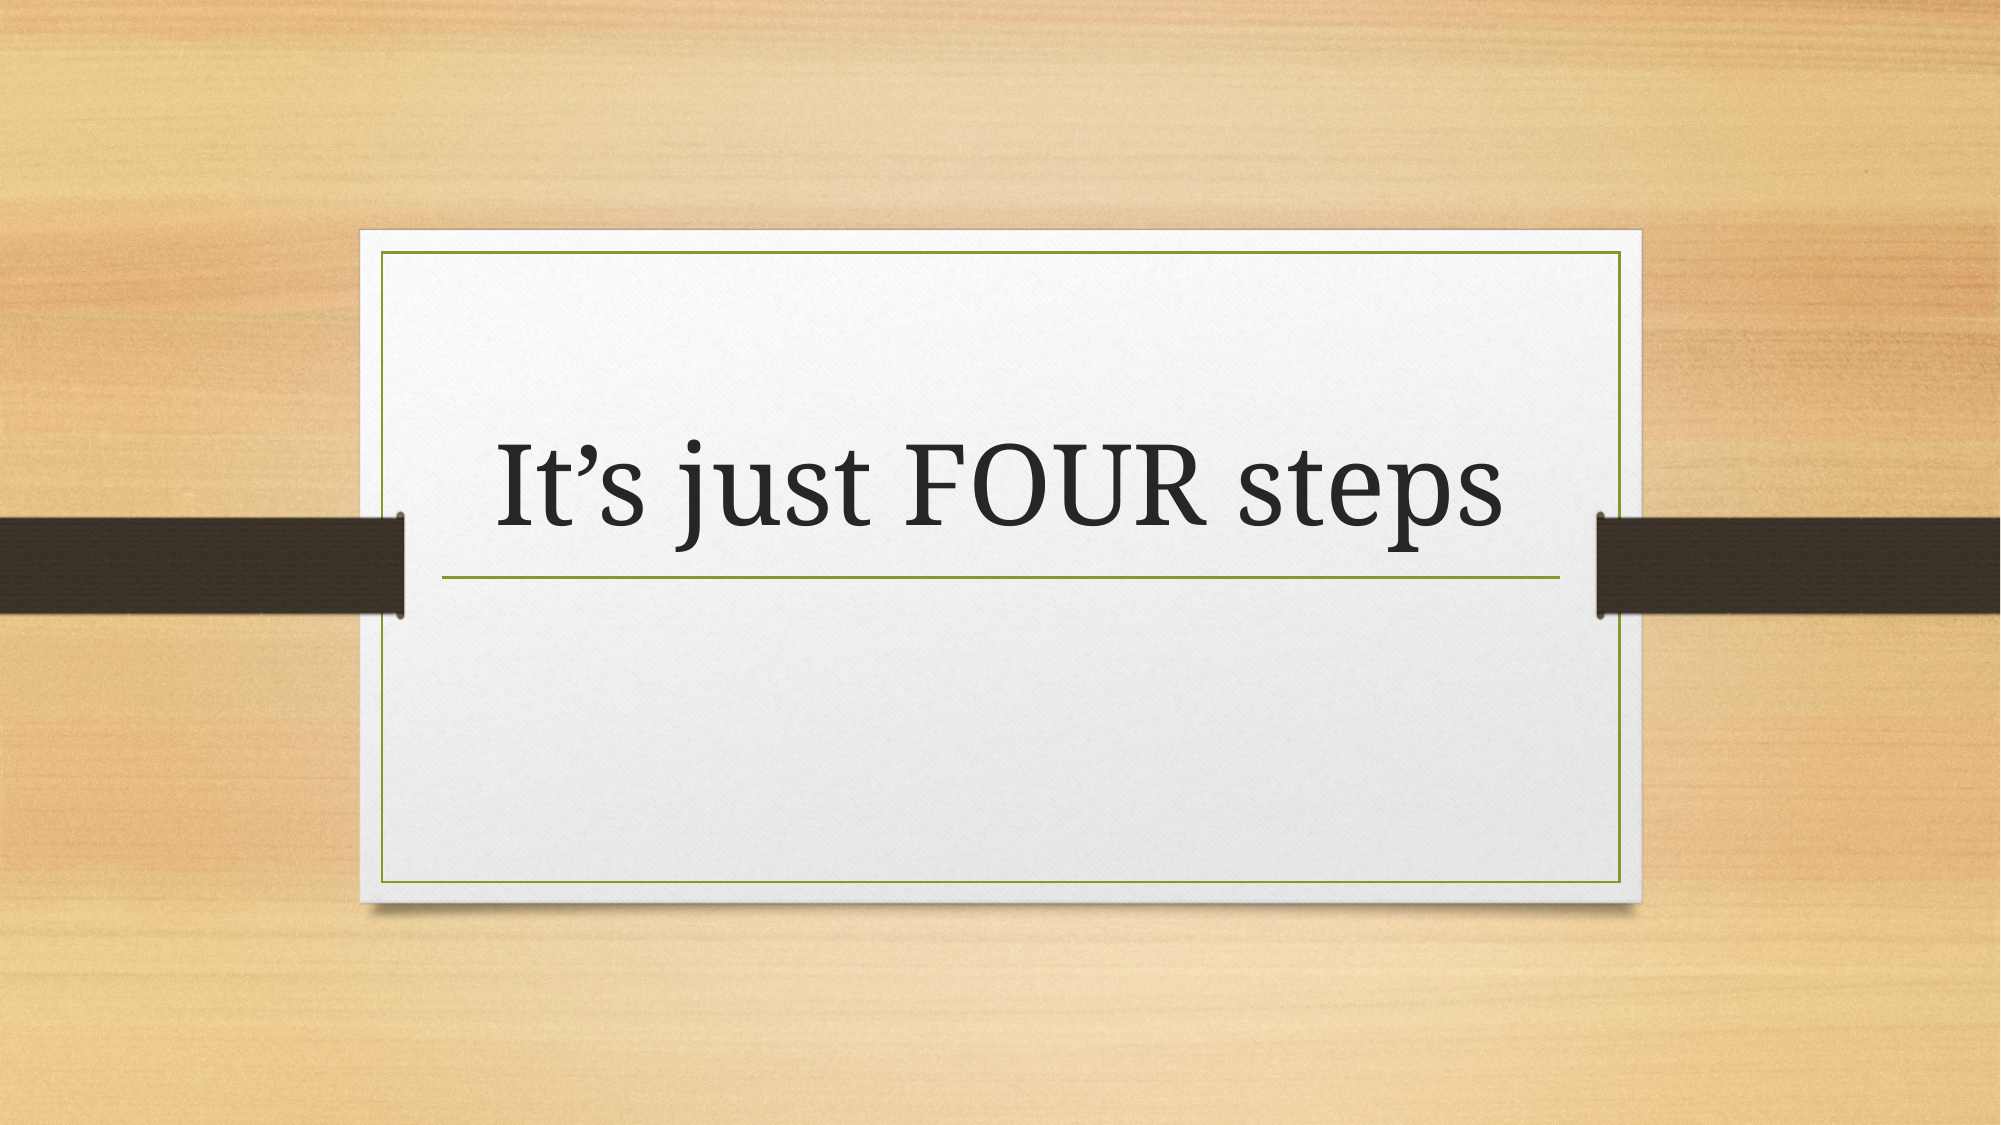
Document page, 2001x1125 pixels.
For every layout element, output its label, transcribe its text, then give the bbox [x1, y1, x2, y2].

title It’s just FOUR steps [441, 306, 1560, 556]
picture [0, 0, 2001, 1125]
